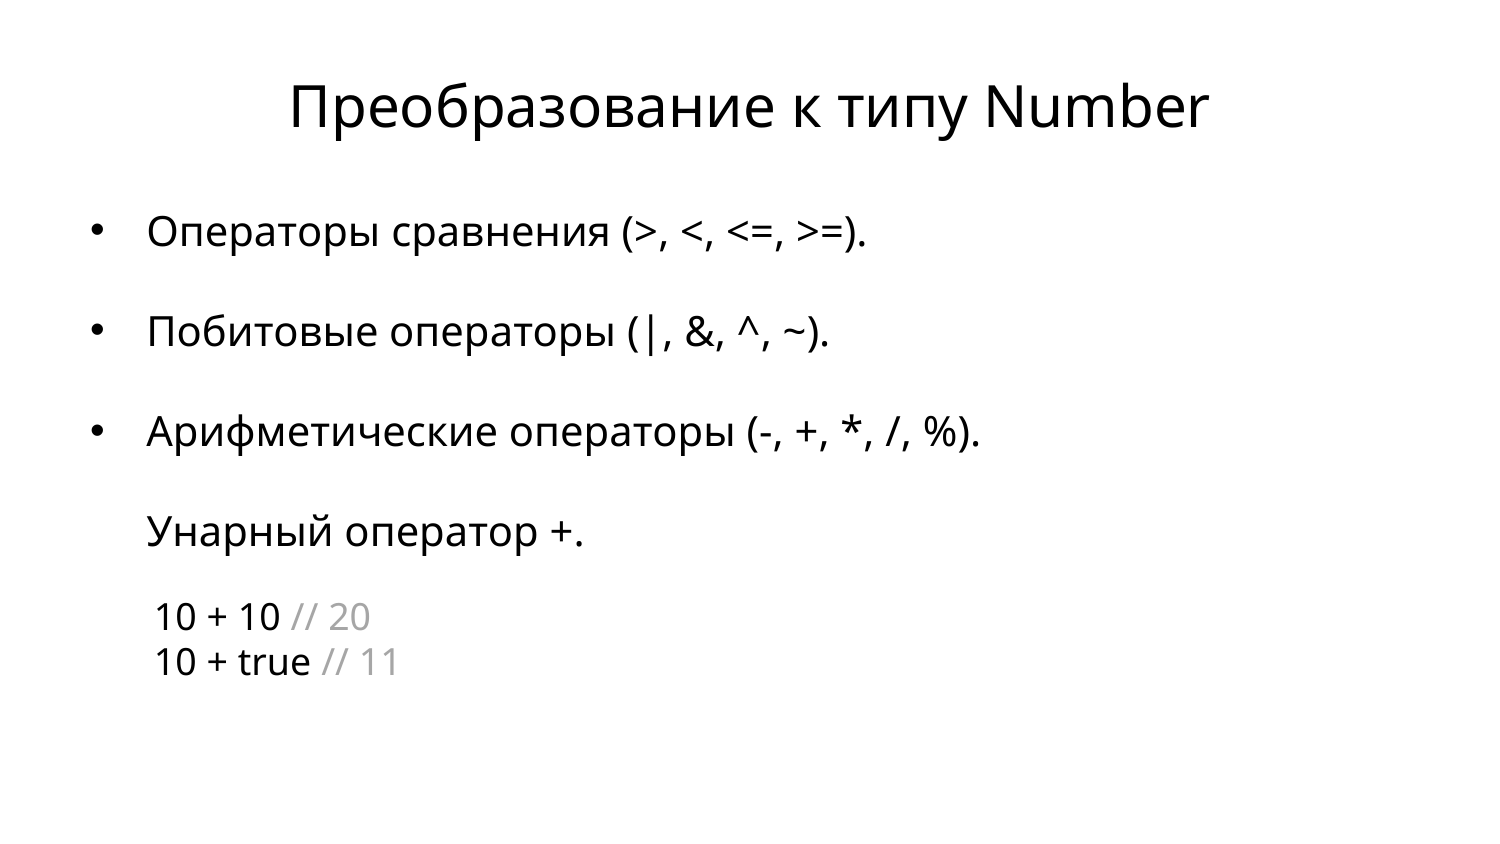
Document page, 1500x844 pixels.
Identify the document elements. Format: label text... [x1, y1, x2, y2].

title Преобразование к типу Number [75, 33, 1425, 175]
list Операторы сравнения (>, <, <=, >=). Побитовые операторы (|, &, ^, ~). Арифметические операторы (-, +, *, /, %). Унарный оператор +. [75, 196, 1425, 754]
text_box 10 + 10 // 20 10 + true // 11 [139, 585, 417, 691]
